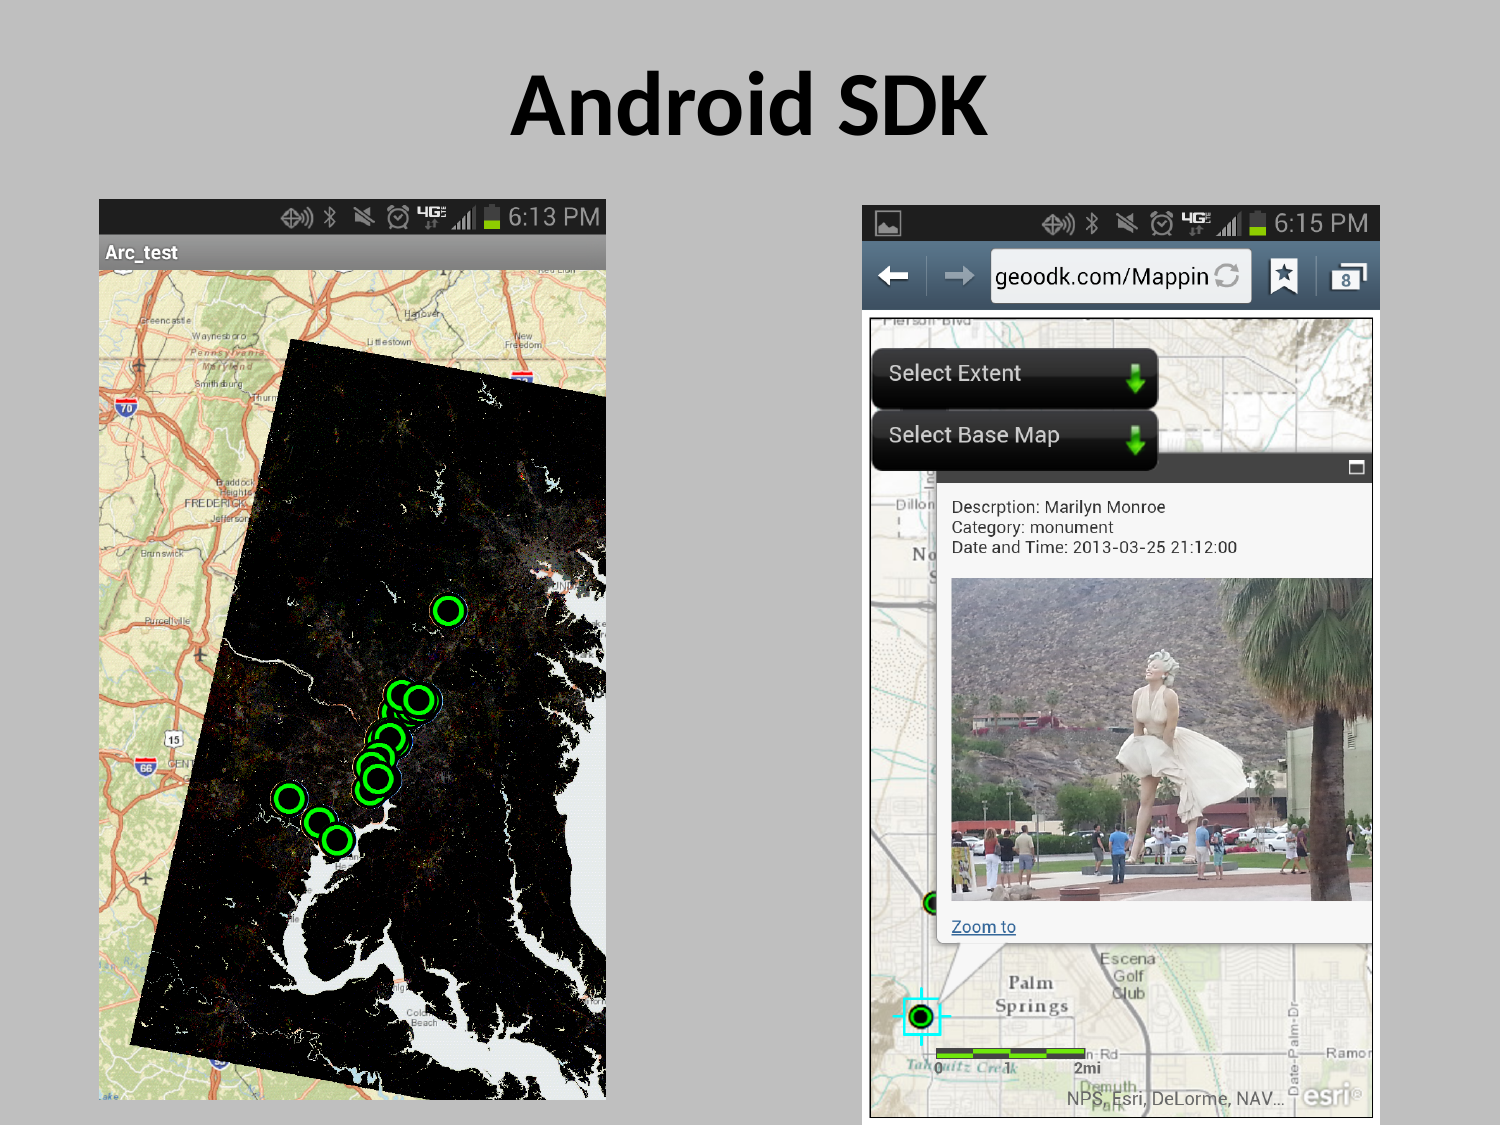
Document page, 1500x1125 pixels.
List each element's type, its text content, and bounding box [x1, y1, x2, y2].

title Android SDK [75, 4, 1425, 193]
picture [99, 199, 606, 1100]
picture [862, 205, 1380, 1125]
